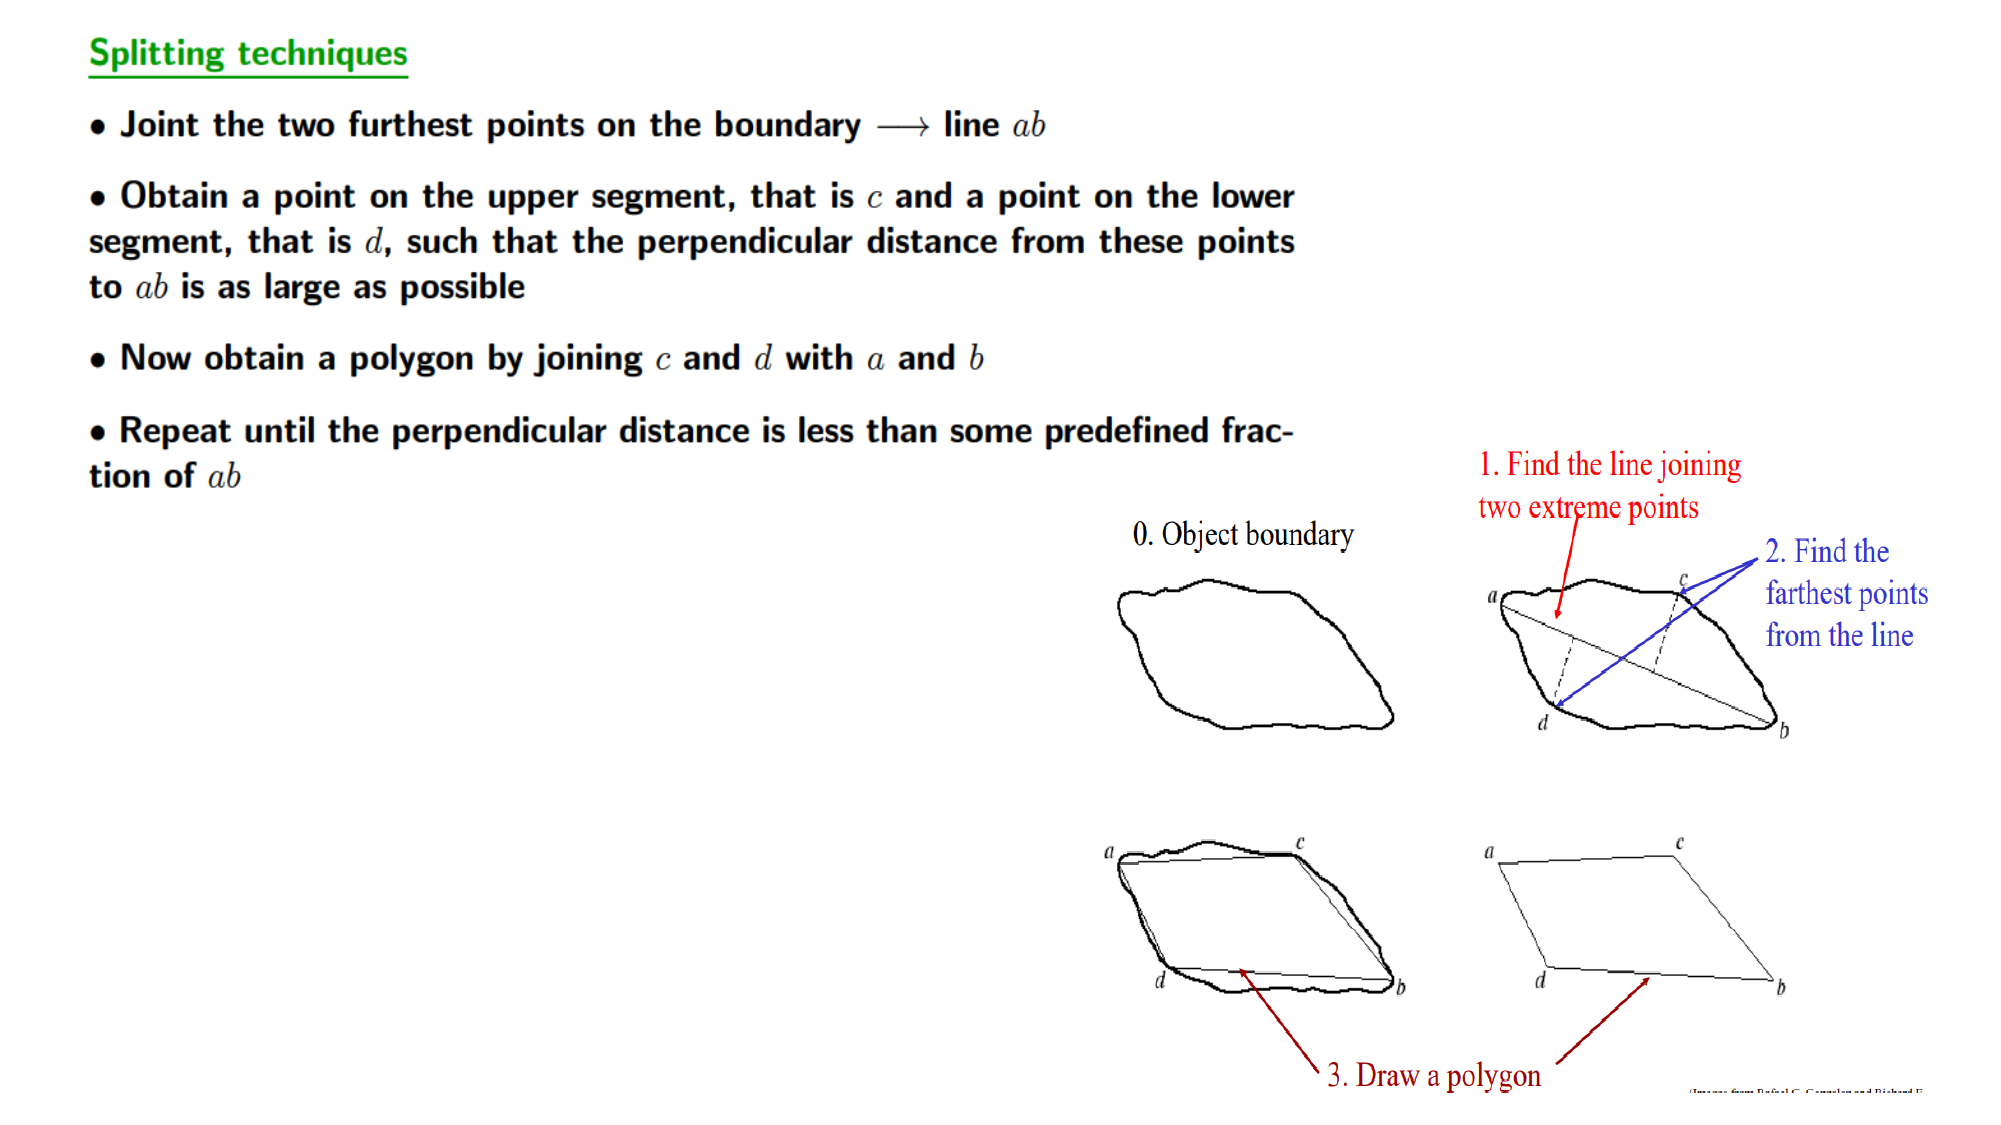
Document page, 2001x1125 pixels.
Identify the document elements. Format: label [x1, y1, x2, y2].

picture [69, 13, 1944, 1093]
